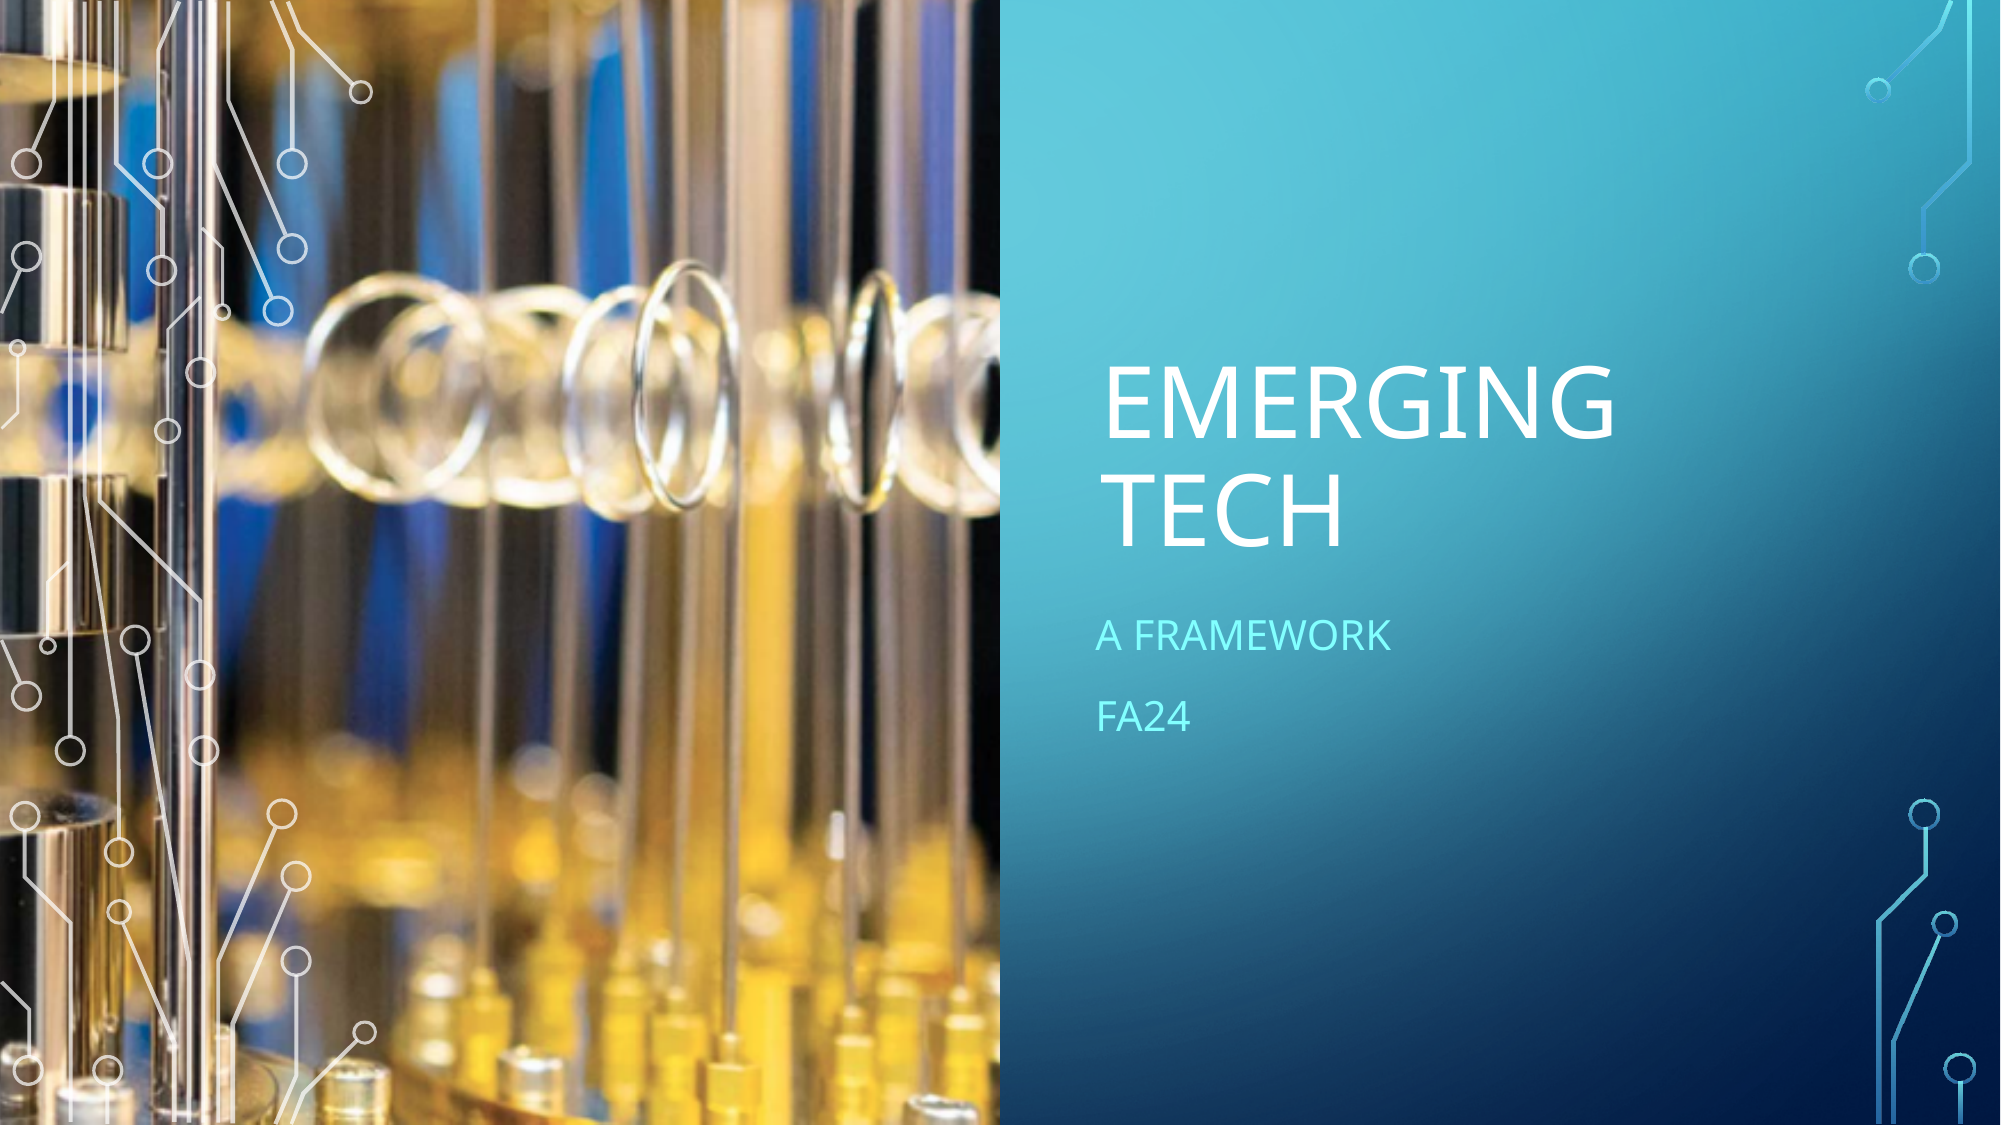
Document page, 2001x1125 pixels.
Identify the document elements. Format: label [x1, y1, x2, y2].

text_box [1863, 0, 1976, 1124]
picture [379, 0, 1001, 1125]
text_box [0, 0, 379, 1125]
text_box [1001, 0, 2000, 1125]
